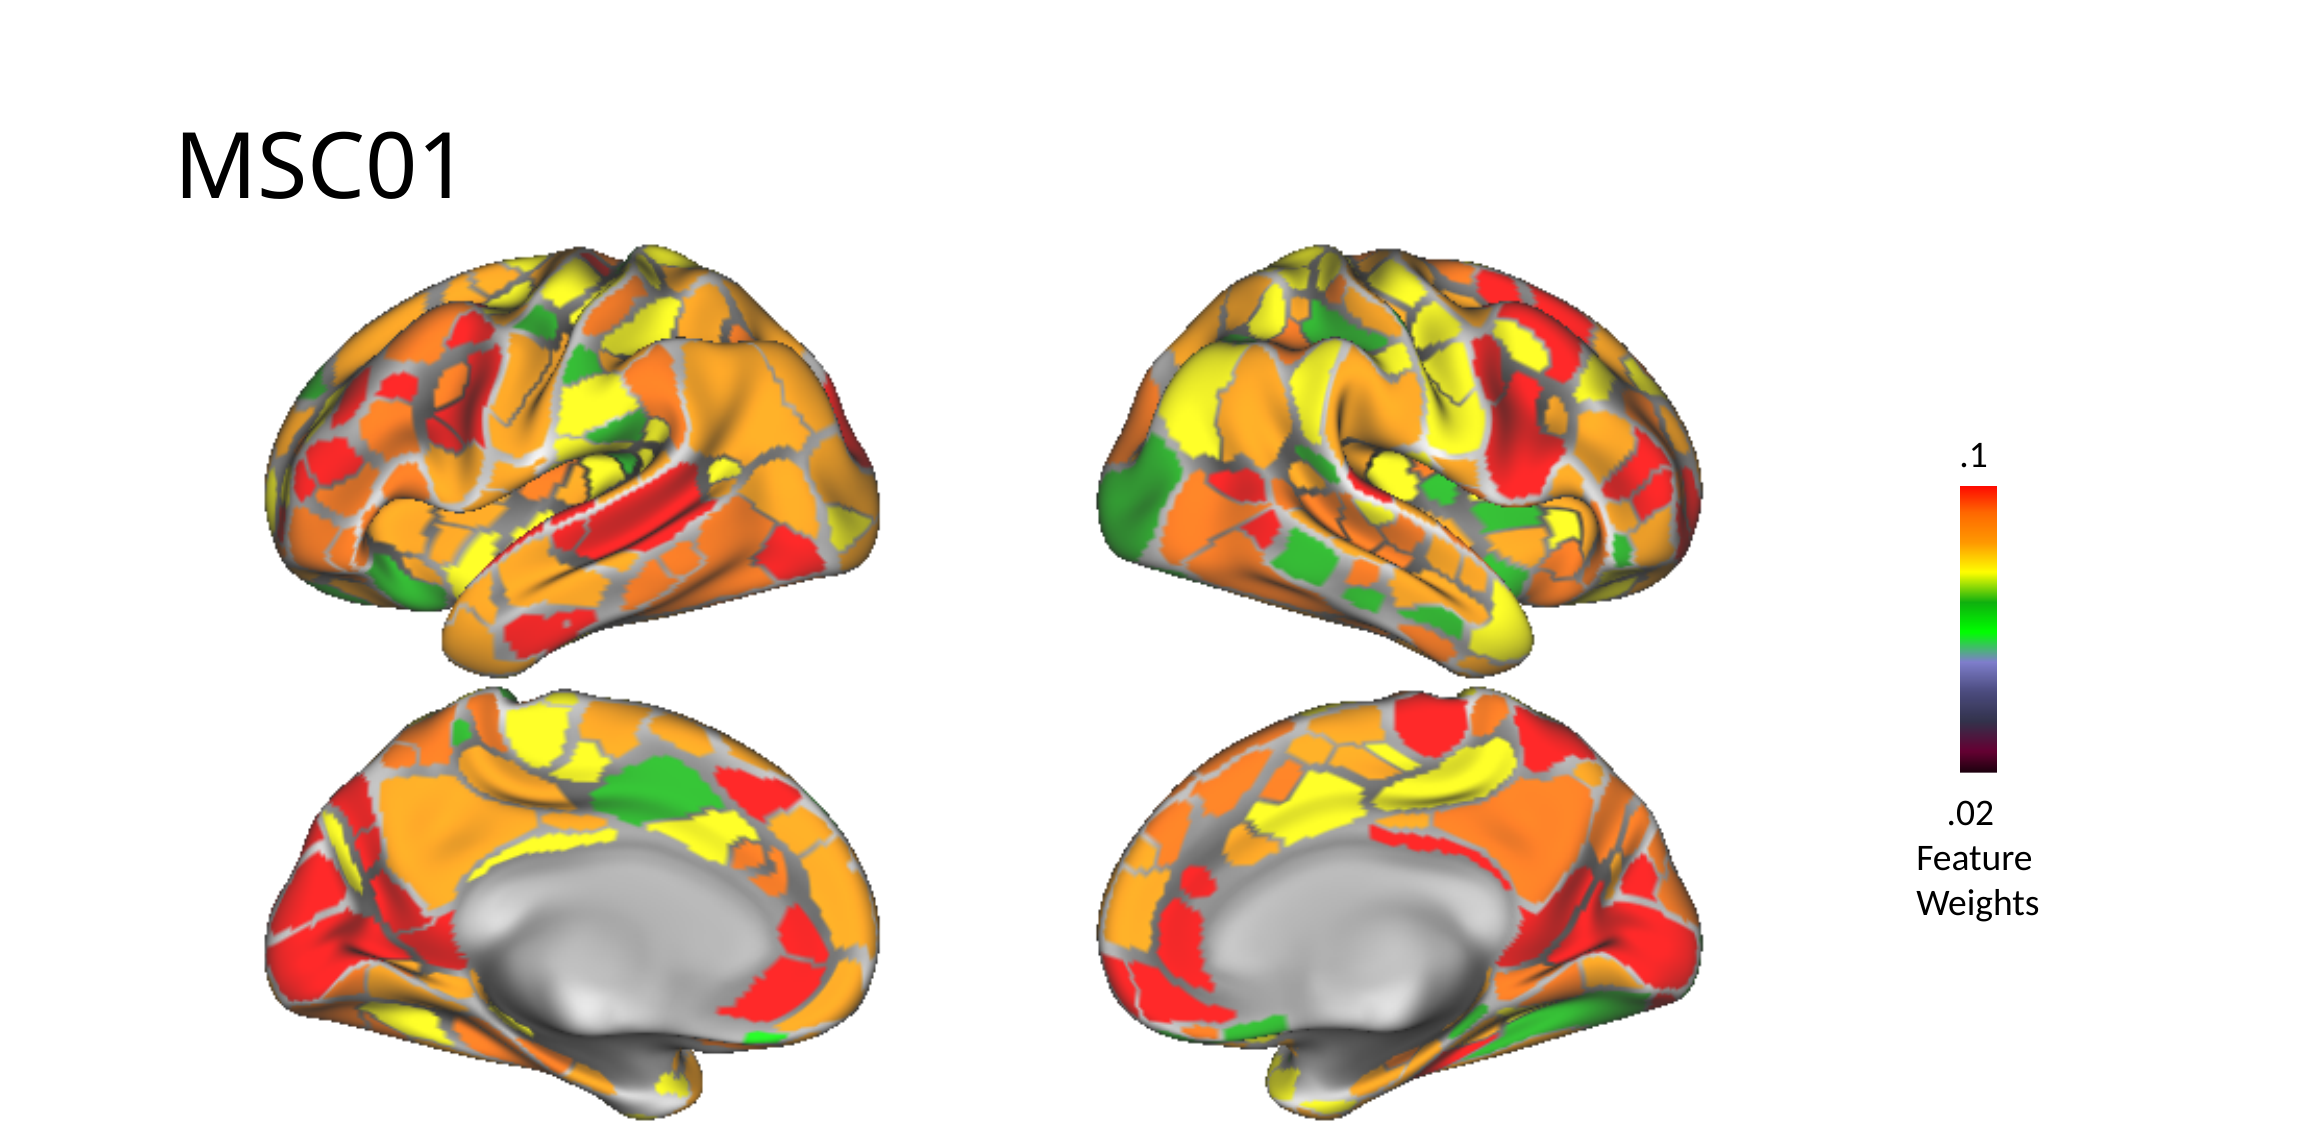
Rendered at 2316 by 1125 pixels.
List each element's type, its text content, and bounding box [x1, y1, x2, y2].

title MSC01 [159, 59, 2156, 278]
picture [1835, 486, 2122, 772]
text_box Feature Weights [1901, 825, 2104, 931]
text_box .1 [1944, 422, 2050, 483]
text_box .02 [1931, 780, 2033, 825]
picture [159, 239, 1814, 1125]
